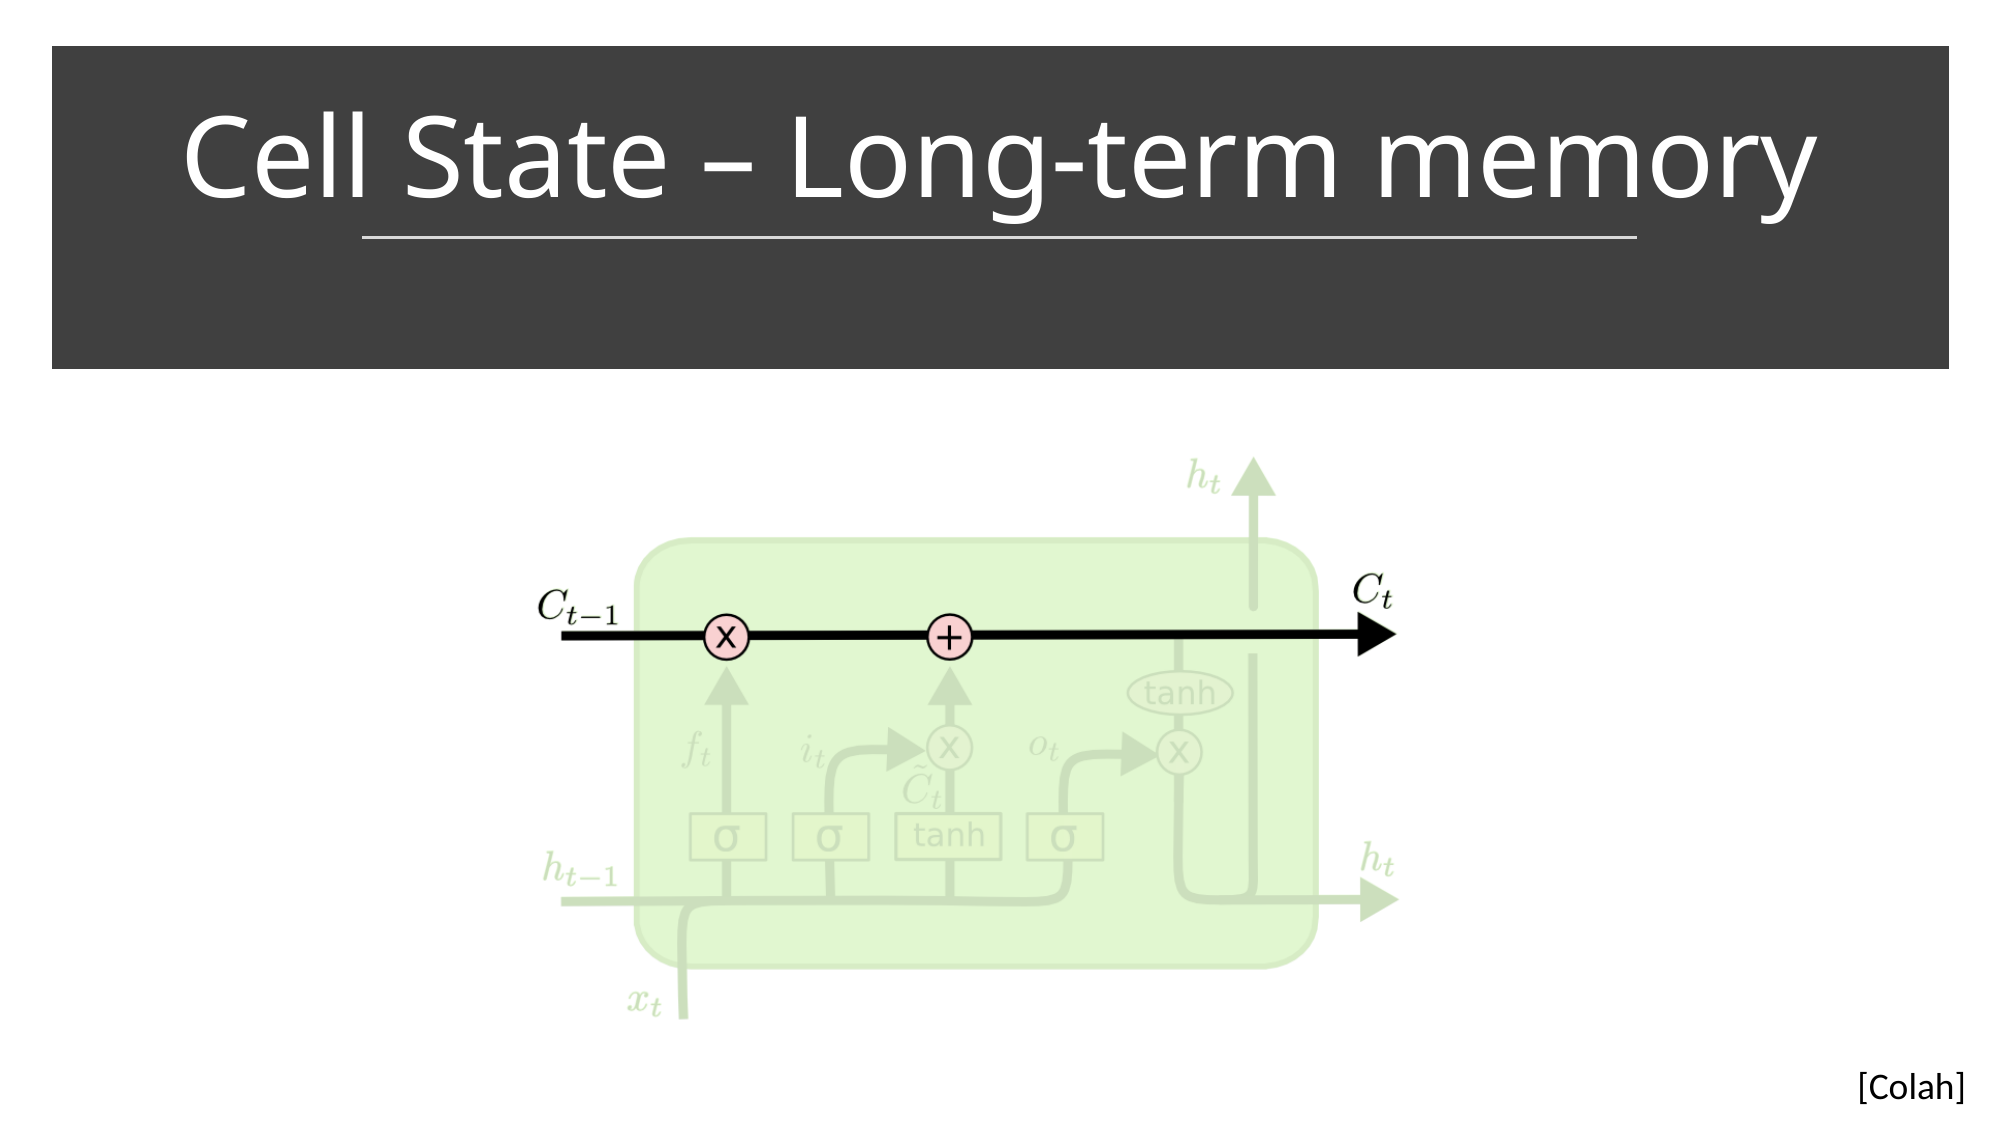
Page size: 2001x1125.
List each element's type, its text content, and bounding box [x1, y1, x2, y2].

text_box [Colah] [1842, 1054, 1982, 1115]
text_box [61, 55, 1939, 360]
title Cell State – Long-term memory [86, 76, 1914, 230]
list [52, 447, 1939, 1032]
